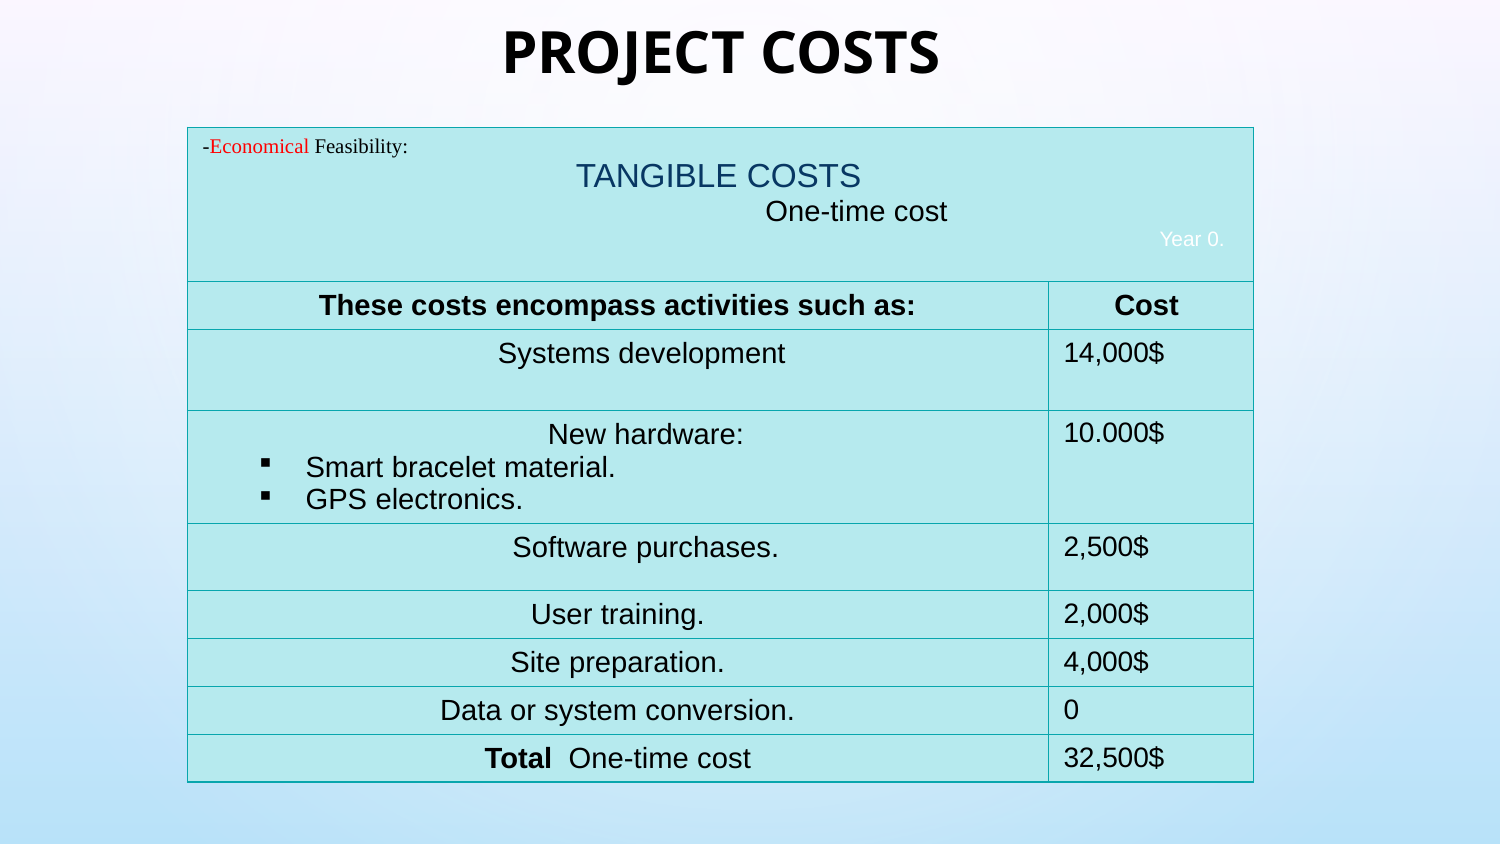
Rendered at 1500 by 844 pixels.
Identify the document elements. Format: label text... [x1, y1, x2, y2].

table_cell Cost [1049, 282, 1253, 329]
table_cell 0 [1049, 687, 1253, 734]
table_header -Economical Feasibility: TANGIBLE COSTS One-time cost Year 0. [188, 128, 1253, 281]
table_cell 14,000$ [1049, 330, 1253, 410]
table_cell 2,000$ [1049, 591, 1253, 638]
table_cell Systems development [188, 330, 1048, 410]
table_cell User training. [188, 591, 1048, 638]
table_cell New hardware: Smart bracelet material. GPS electronics. [188, 411, 1048, 523]
table_cell Data or system conversion. [188, 687, 1048, 734]
table_cell 10.000$ [1049, 411, 1253, 523]
table_cell Total One-time cost [188, 735, 1048, 781]
table_cell 2,500$ [1049, 524, 1253, 590]
subtitle Operational feasibility [0, 20, 1500, 837]
table_cell Software purchases. [188, 524, 1048, 590]
table_cell Site preparation. [188, 639, 1048, 686]
title Project Costs [233, 20, 1208, 90]
table_cell These costs encompass activities such as: [188, 282, 1048, 329]
table_cell 32,500$ [1049, 735, 1253, 781]
table_cell 4,000$ [1049, 639, 1253, 686]
